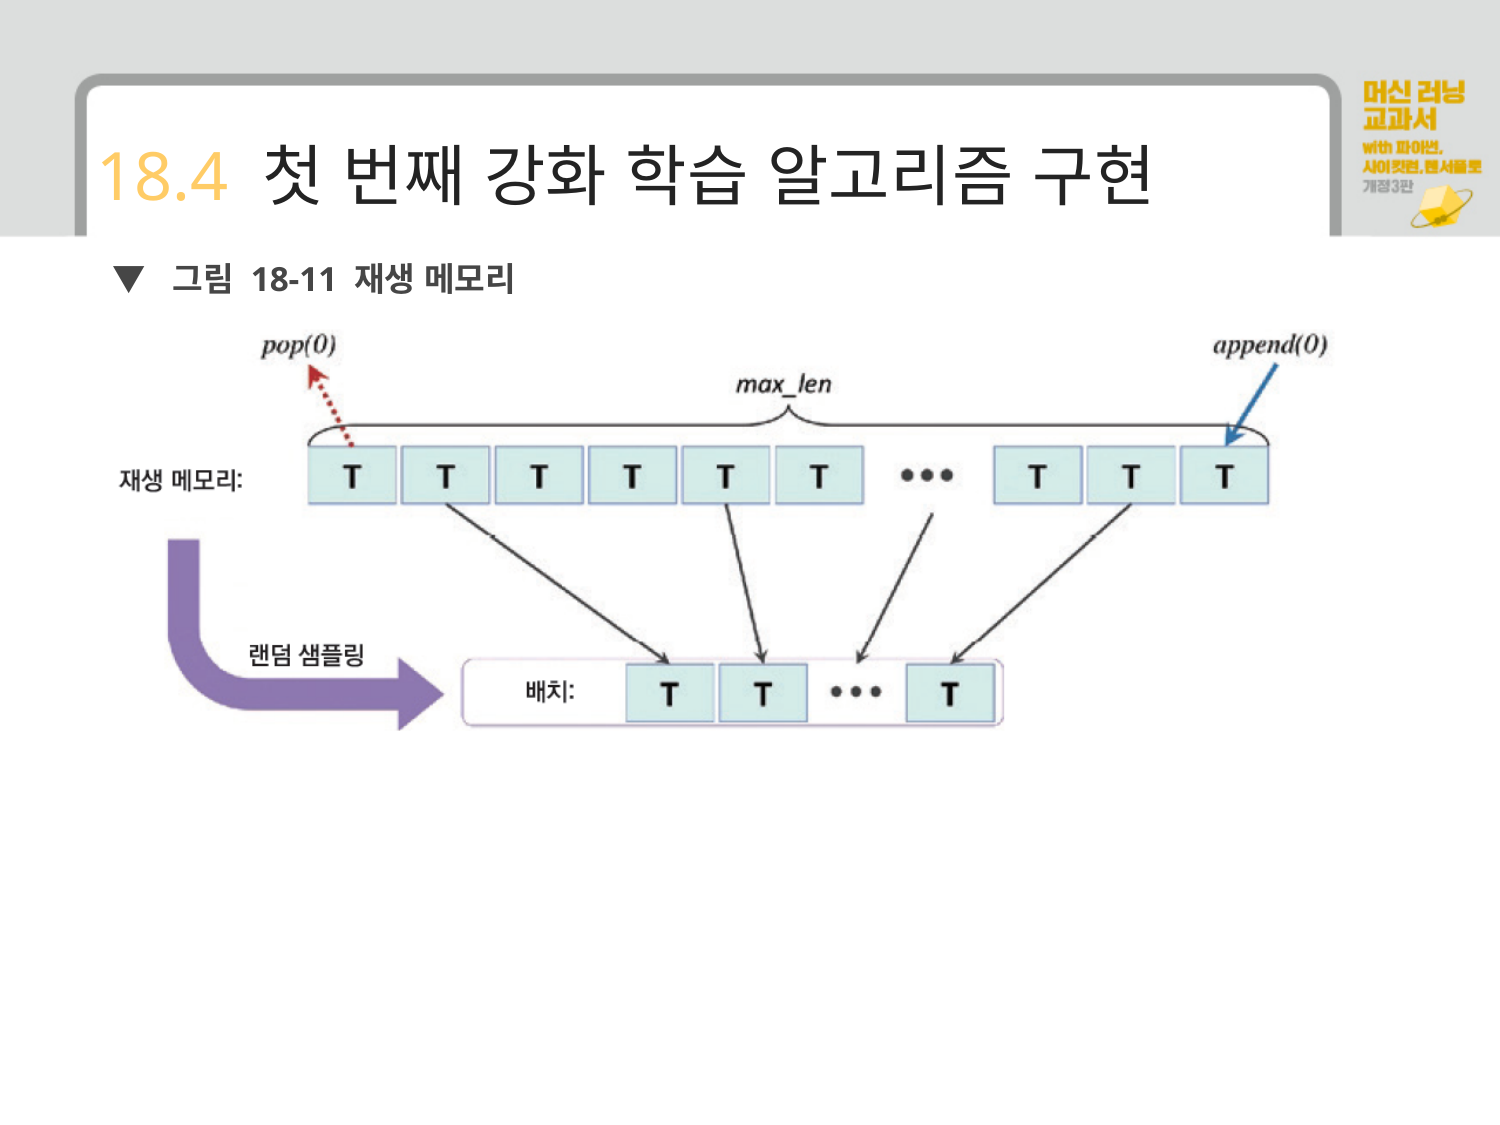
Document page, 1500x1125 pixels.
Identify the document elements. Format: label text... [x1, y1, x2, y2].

text_box ▼ 그림 18-11 재생 메모리 [97, 251, 1424, 317]
title 18.4 첫 번째 강화 학습 알고리즘 구현 [81, 90, 1412, 222]
picture [0, 0, 1500, 1125]
